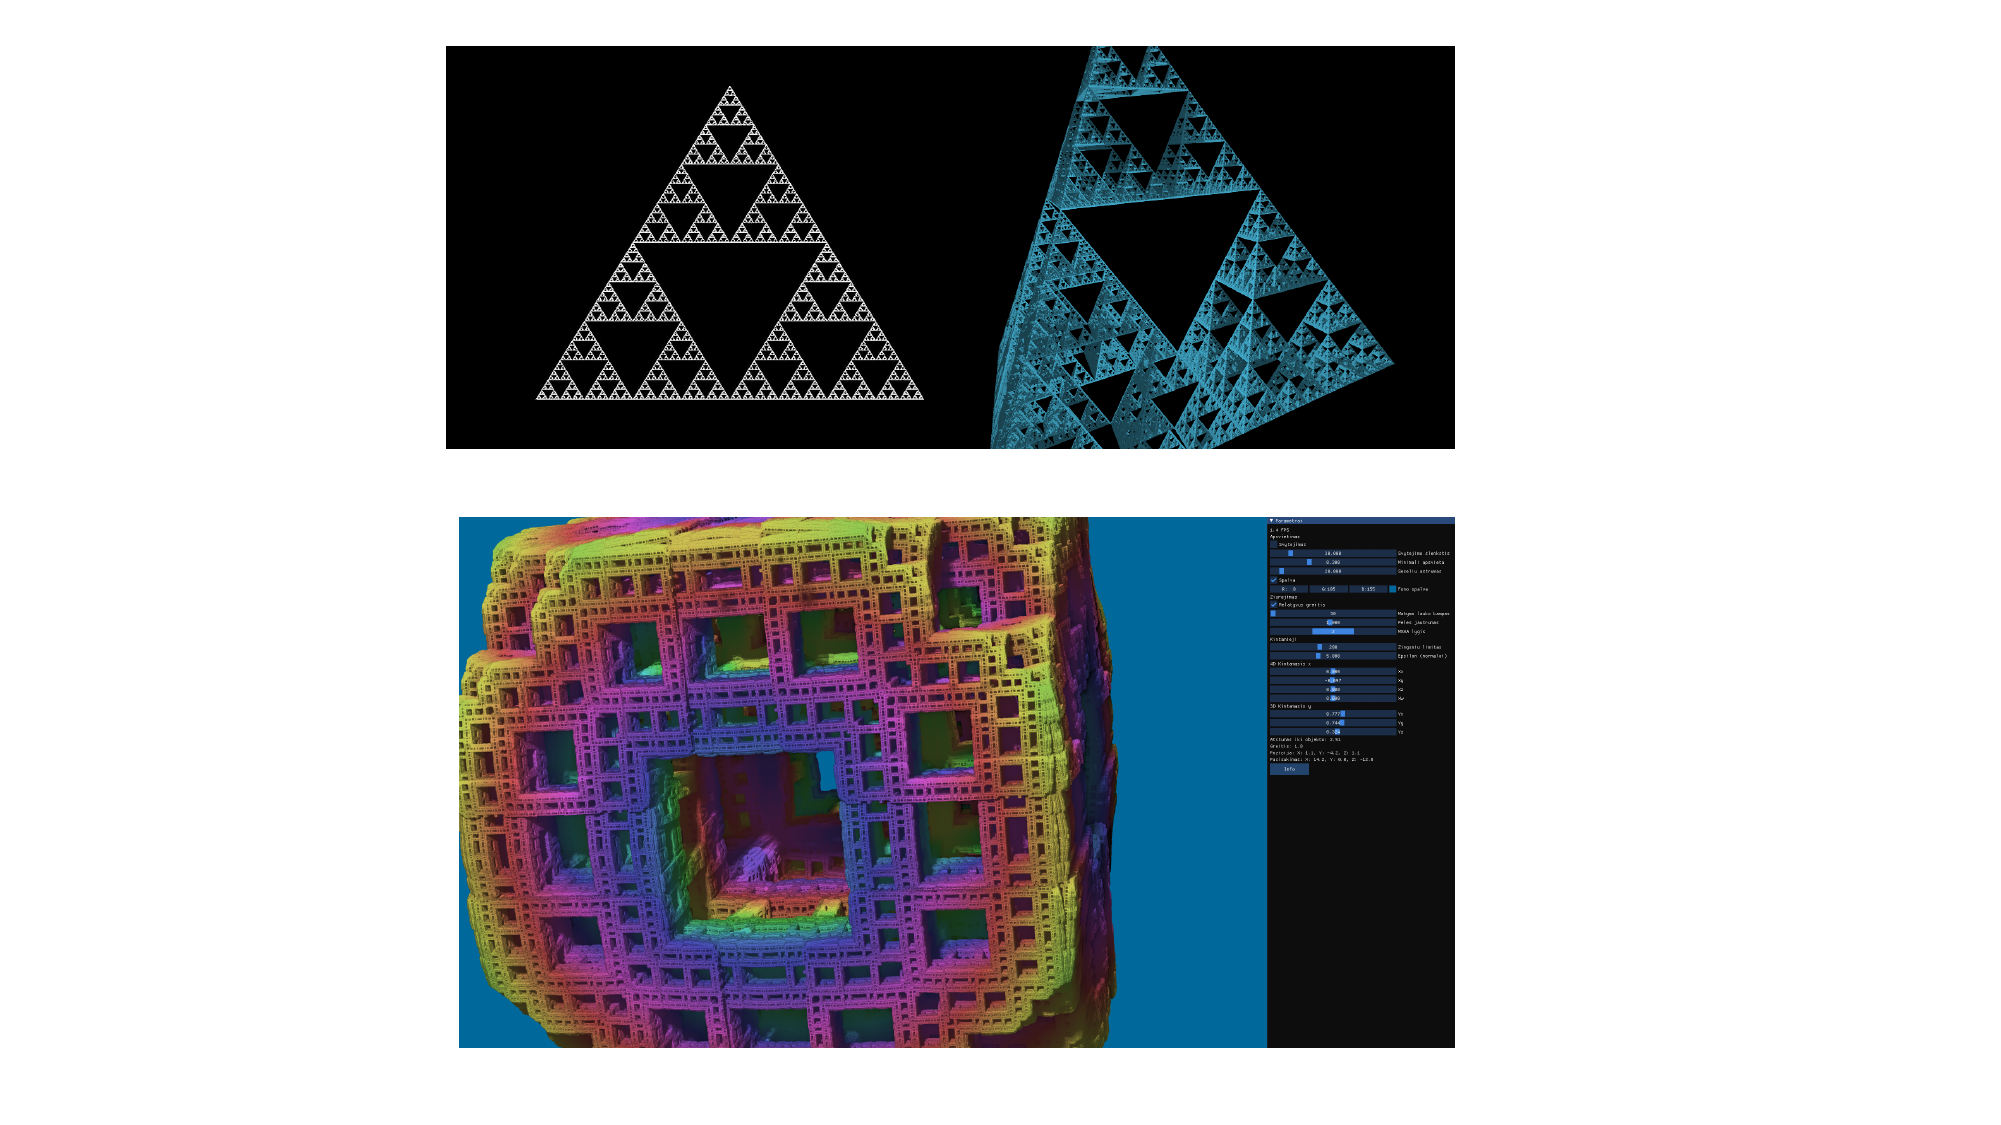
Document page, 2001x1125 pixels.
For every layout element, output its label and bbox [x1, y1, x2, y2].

picture [446, 46, 1455, 449]
picture [459, 516, 1118, 1048]
picture [1268, 516, 1455, 1048]
